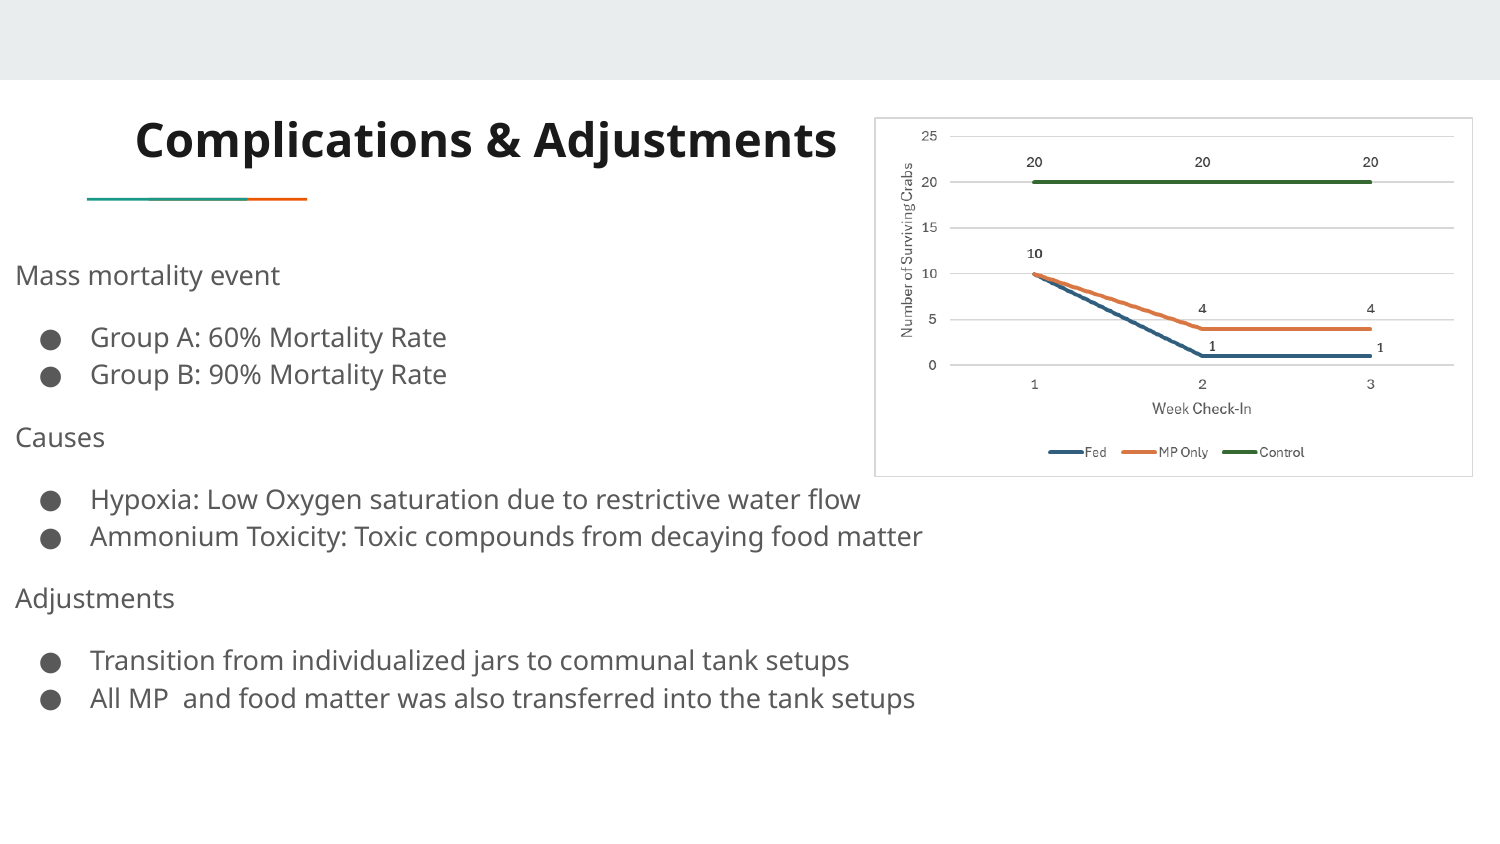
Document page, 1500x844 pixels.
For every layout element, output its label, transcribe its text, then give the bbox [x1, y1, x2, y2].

title Complications & Adjustments [119, 94, 1381, 183]
picture [874, 117, 1473, 478]
list Mass mortality event Group A: 60% Mortality Rate Group B: 90% Mortality Rate Causes Hypoxia: Low Oxygen saturation due to restrictive water flow Ammonium Toxicity: Toxic compounds from decaying food matter Adjustments Transition from individualized jars to communal tank setups All MP and food matter was also transferred into the tank setups [0, 238, 1262, 792]
